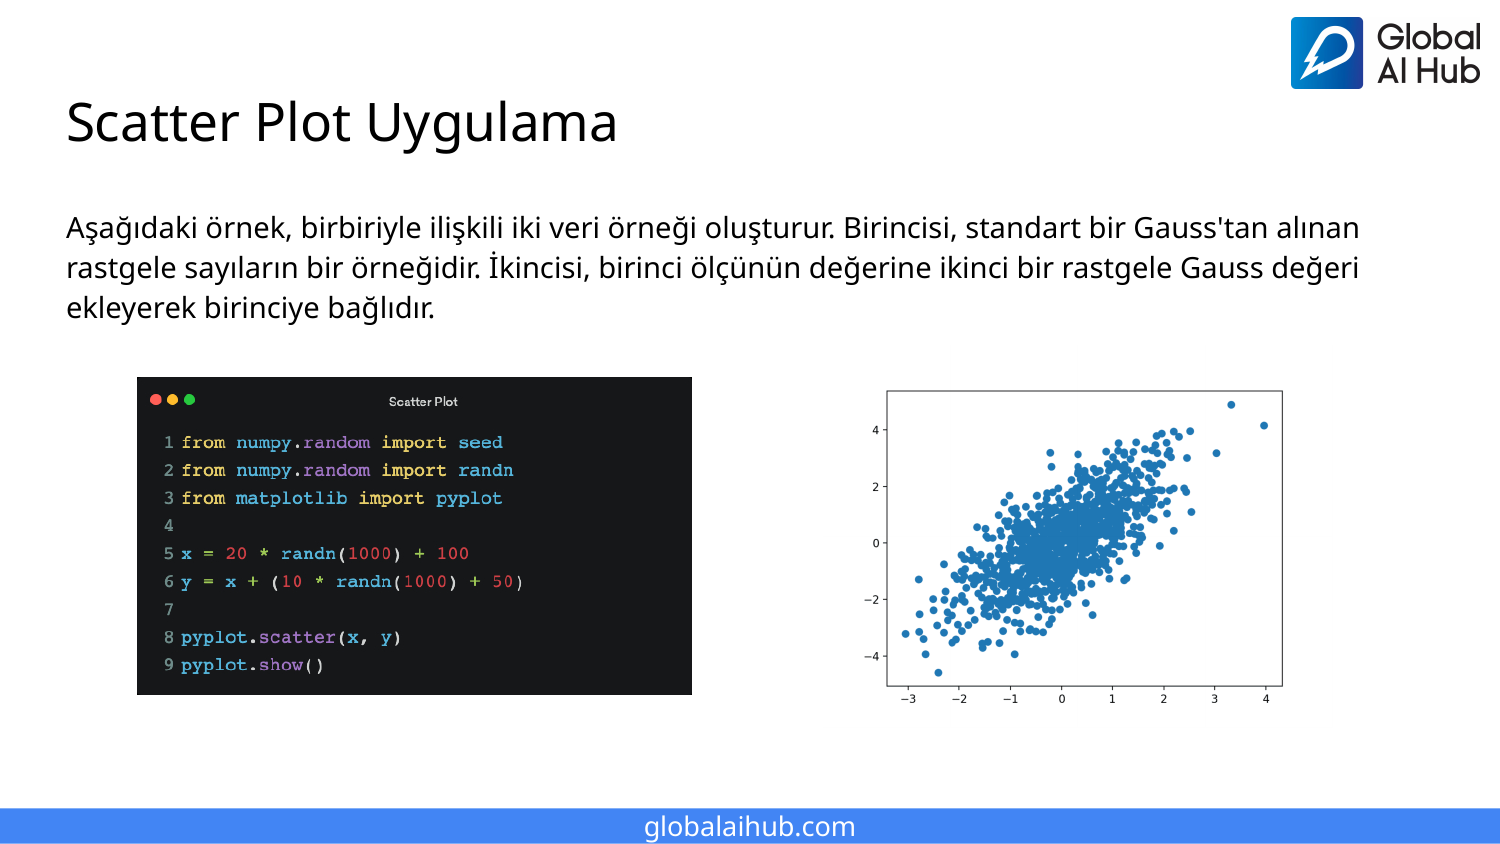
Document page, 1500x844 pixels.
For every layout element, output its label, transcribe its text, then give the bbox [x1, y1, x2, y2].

picture [822, 344, 1333, 728]
picture [1295, 17, 1480, 89]
title Scatter Plot Uygulama [51, 72, 1449, 167]
picture [136, 377, 692, 695]
list Aşağıdaki örnek, birbiriyle ilişkili iki veri örneği oluşturur. Birincisi, standart bir Gauss'tan alınan rastgele sayıların bir örneğidir. İkincisi, birinci ölçünün değerine ikinci bir rastgele Gauss değeri ekleyerek birinciye bağlıdır. [51, 189, 1449, 339]
